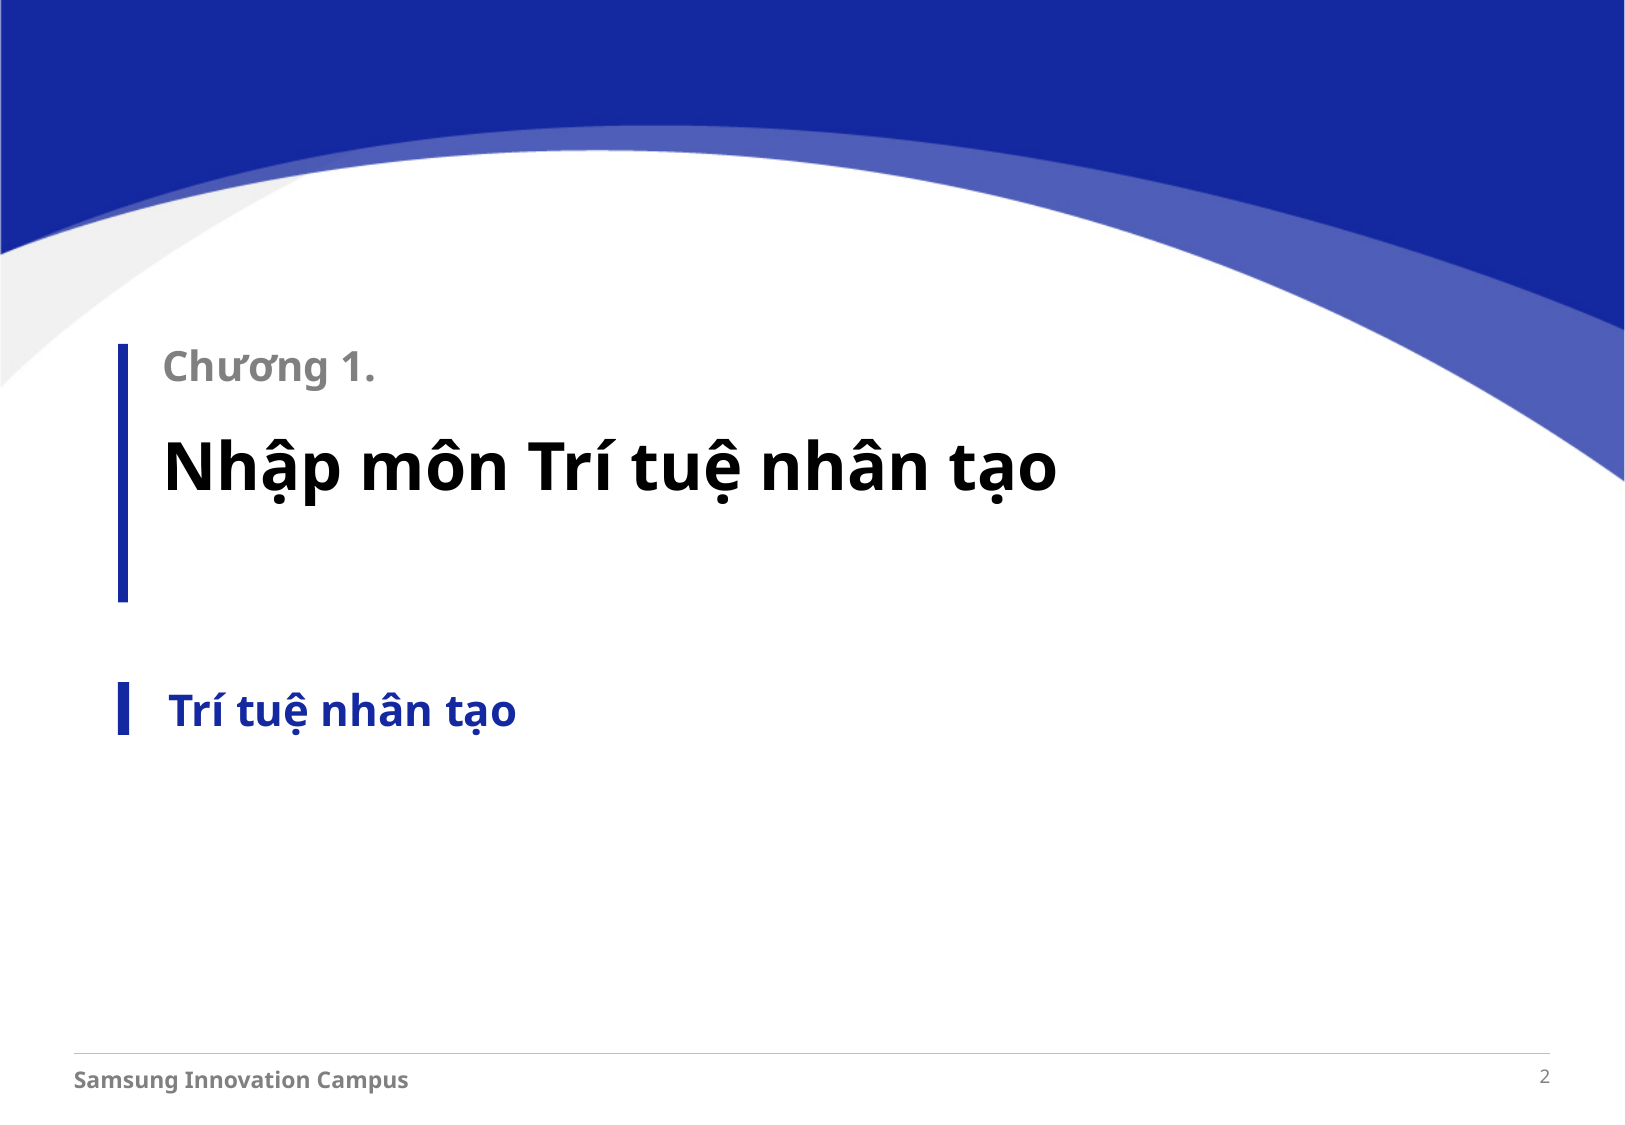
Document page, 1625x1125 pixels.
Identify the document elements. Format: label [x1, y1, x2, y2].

text_box [117, 681, 862, 735]
text_box [118, 339, 1388, 603]
picture [0, 0, 1625, 1125]
